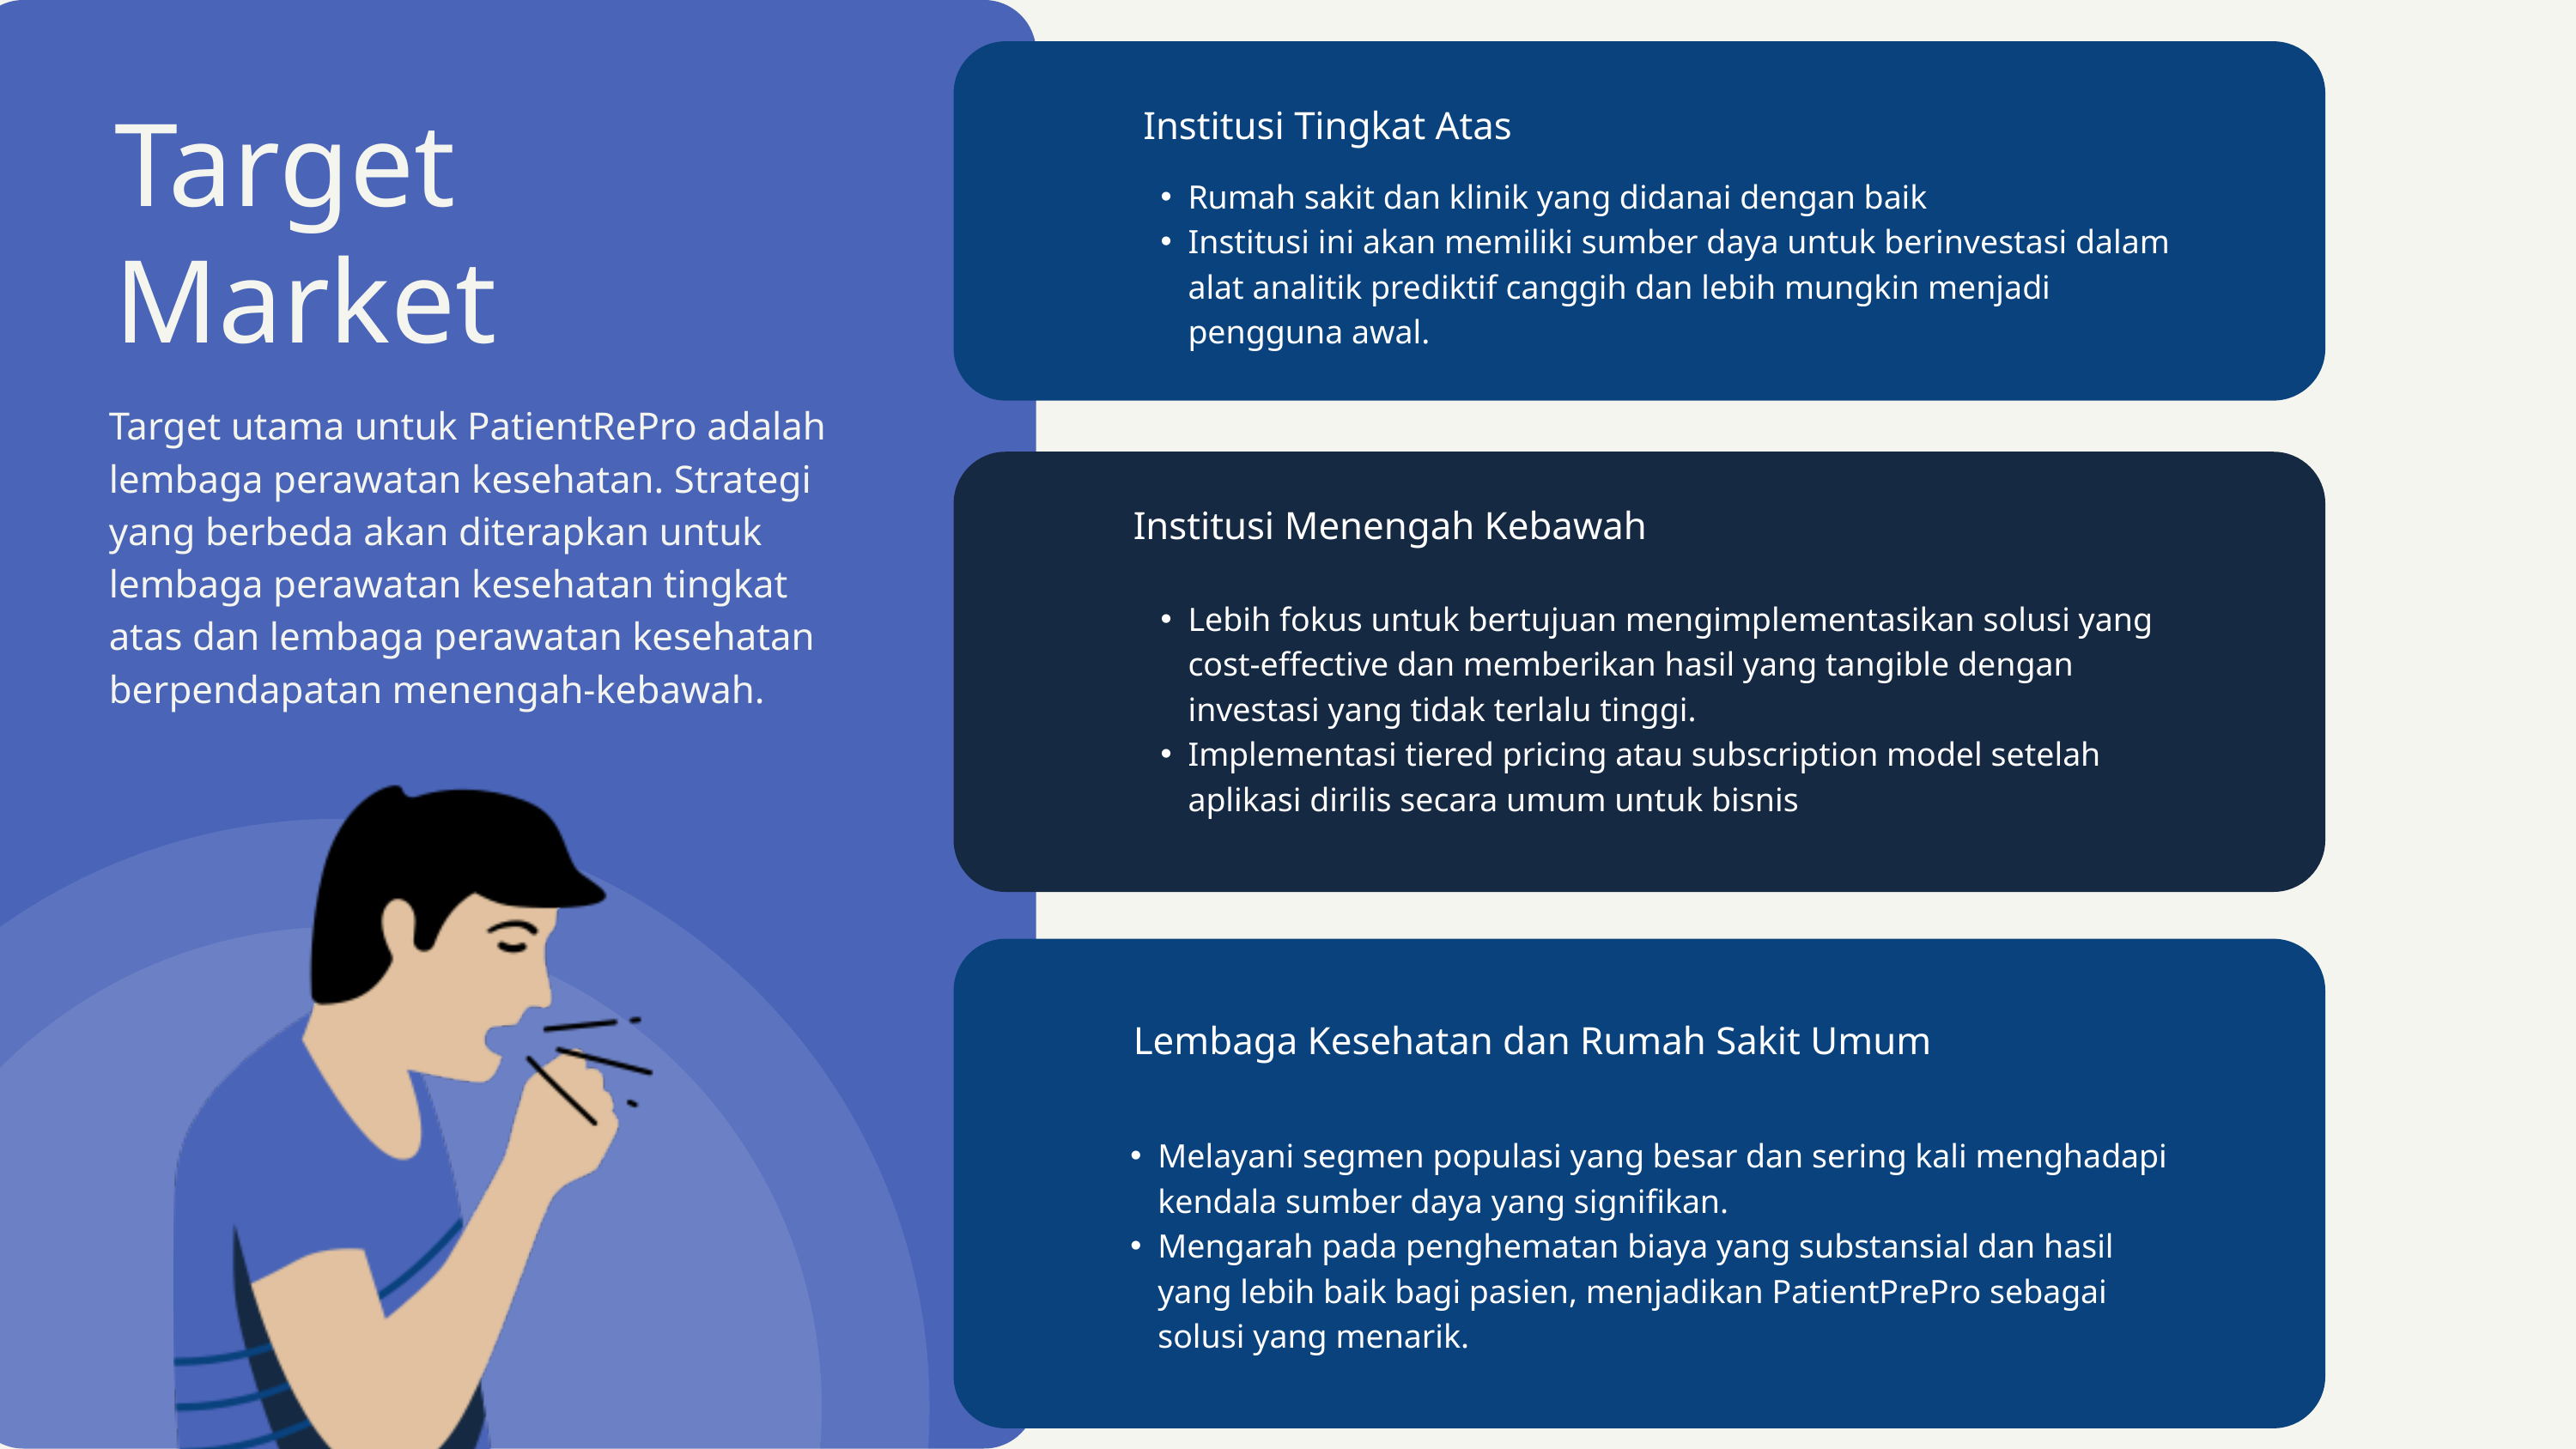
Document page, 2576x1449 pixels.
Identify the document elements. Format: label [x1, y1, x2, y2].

text_box [953, 451, 2326, 893]
text_box [953, 938, 2326, 1429]
text_box [0, 0, 1036, 1449]
text_box [953, 40, 2326, 401]
text_box [0, 818, 930, 1449]
